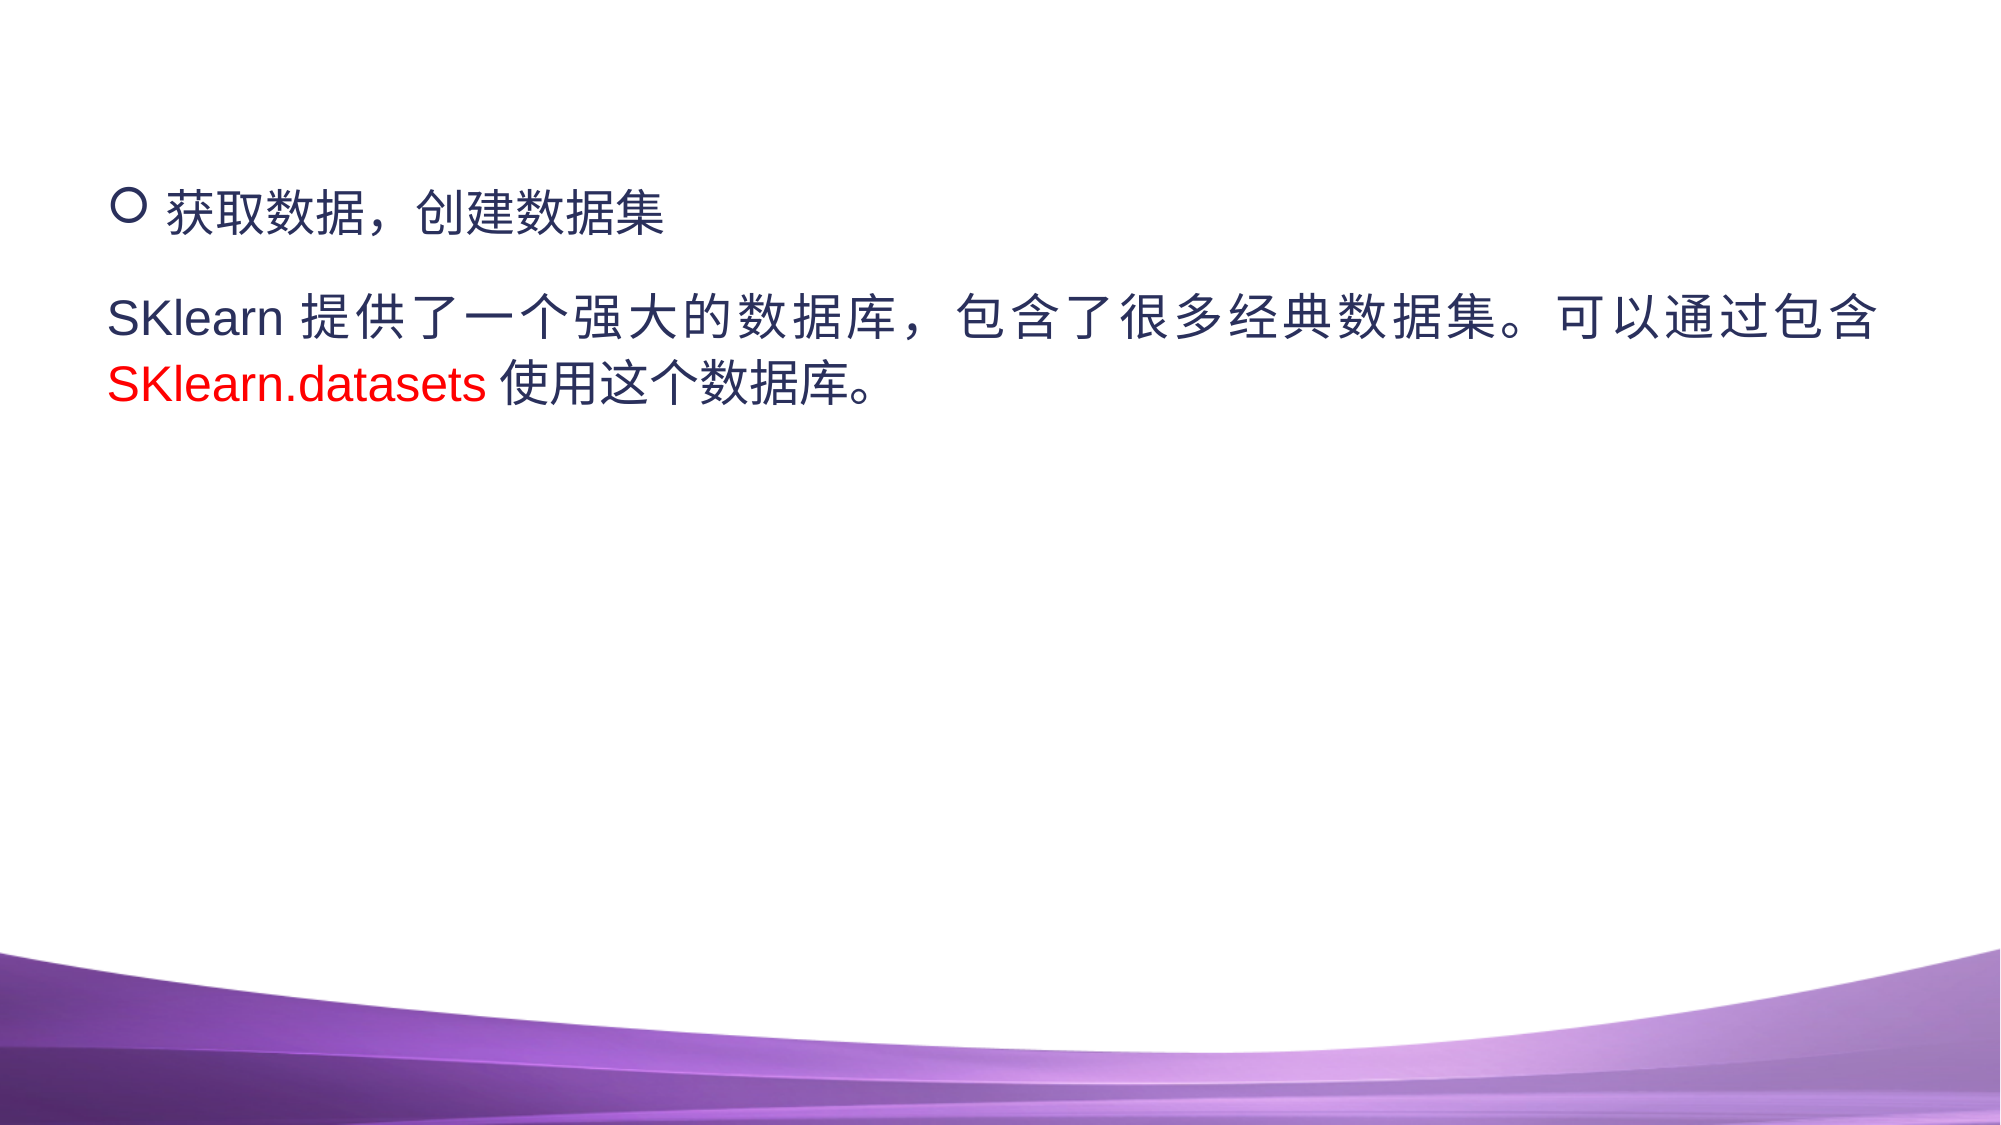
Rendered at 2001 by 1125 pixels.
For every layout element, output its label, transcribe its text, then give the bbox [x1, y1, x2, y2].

picture [0, 943, 2001, 1125]
list 获取数据，创建数据集 SKlearn提供了一个强大的数据库，包含了很多经典数据集。可以通过包含SKlearn.datasets使用这个数据库。 [91, 168, 1906, 1021]
